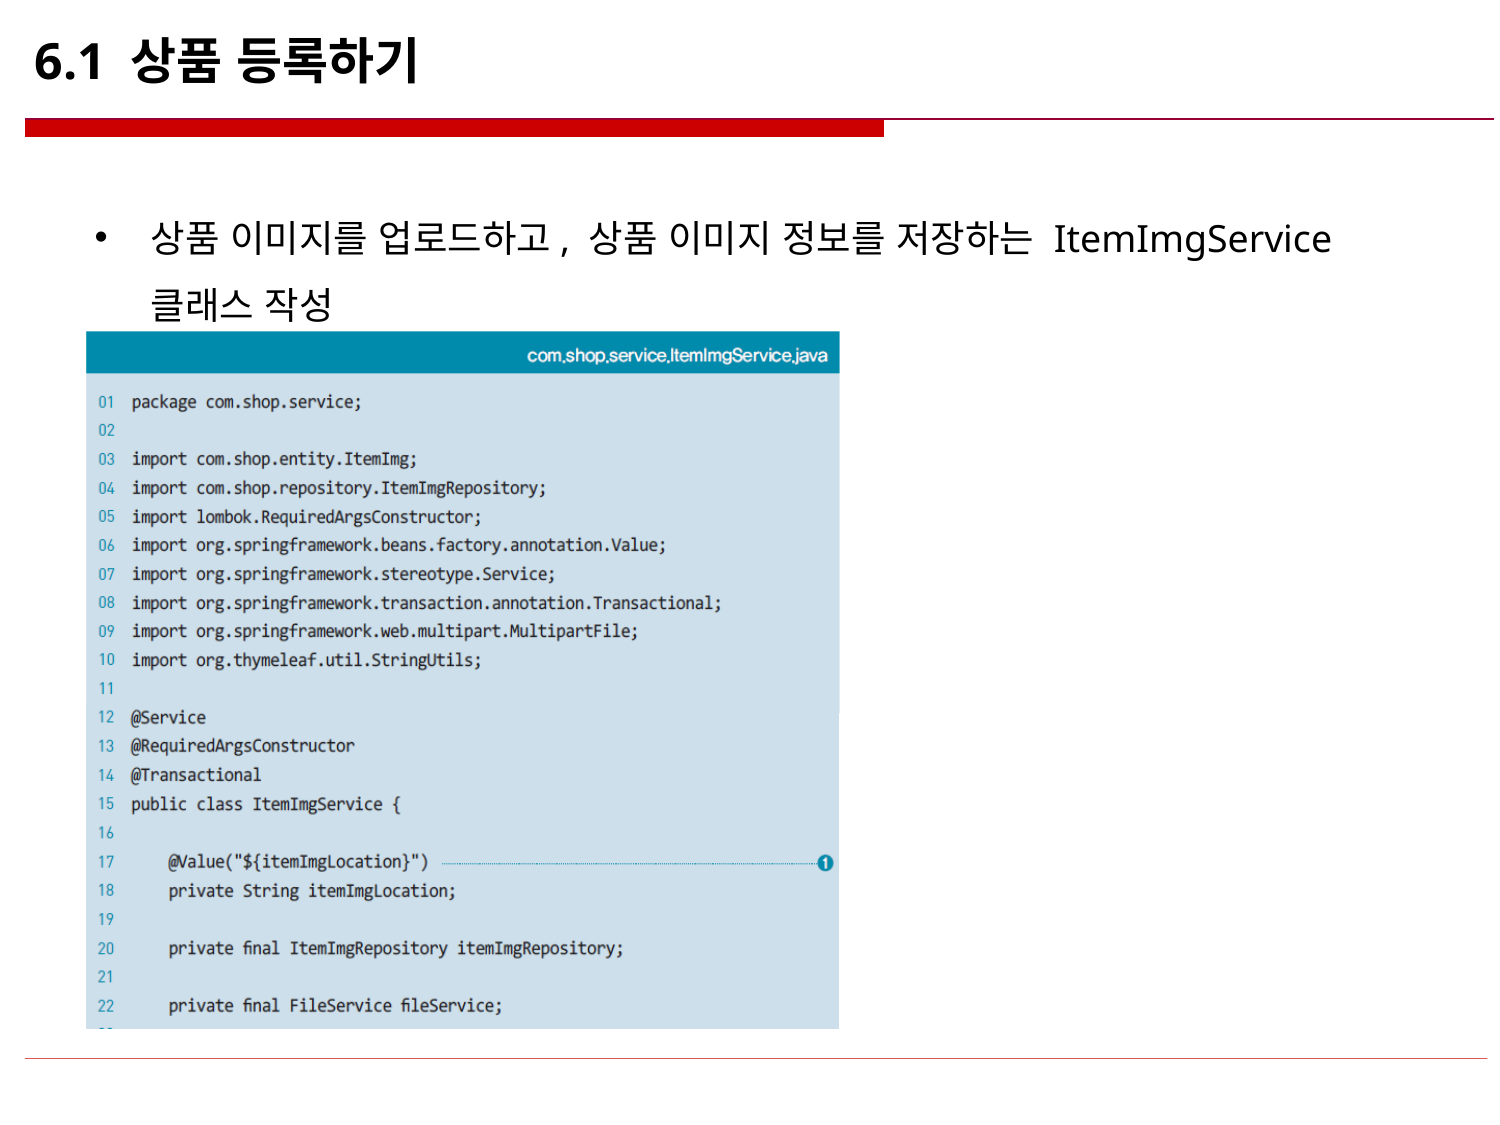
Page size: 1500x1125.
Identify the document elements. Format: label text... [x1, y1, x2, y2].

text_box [79, 326, 852, 1030]
text_box 상품 이미지를 업로드하고, 상품 이미지 정보를 저장하는 ItemImgService 클래스 작성 [79, 184, 1430, 776]
title 6.1 상품 등록하기 [19, 23, 1370, 96]
